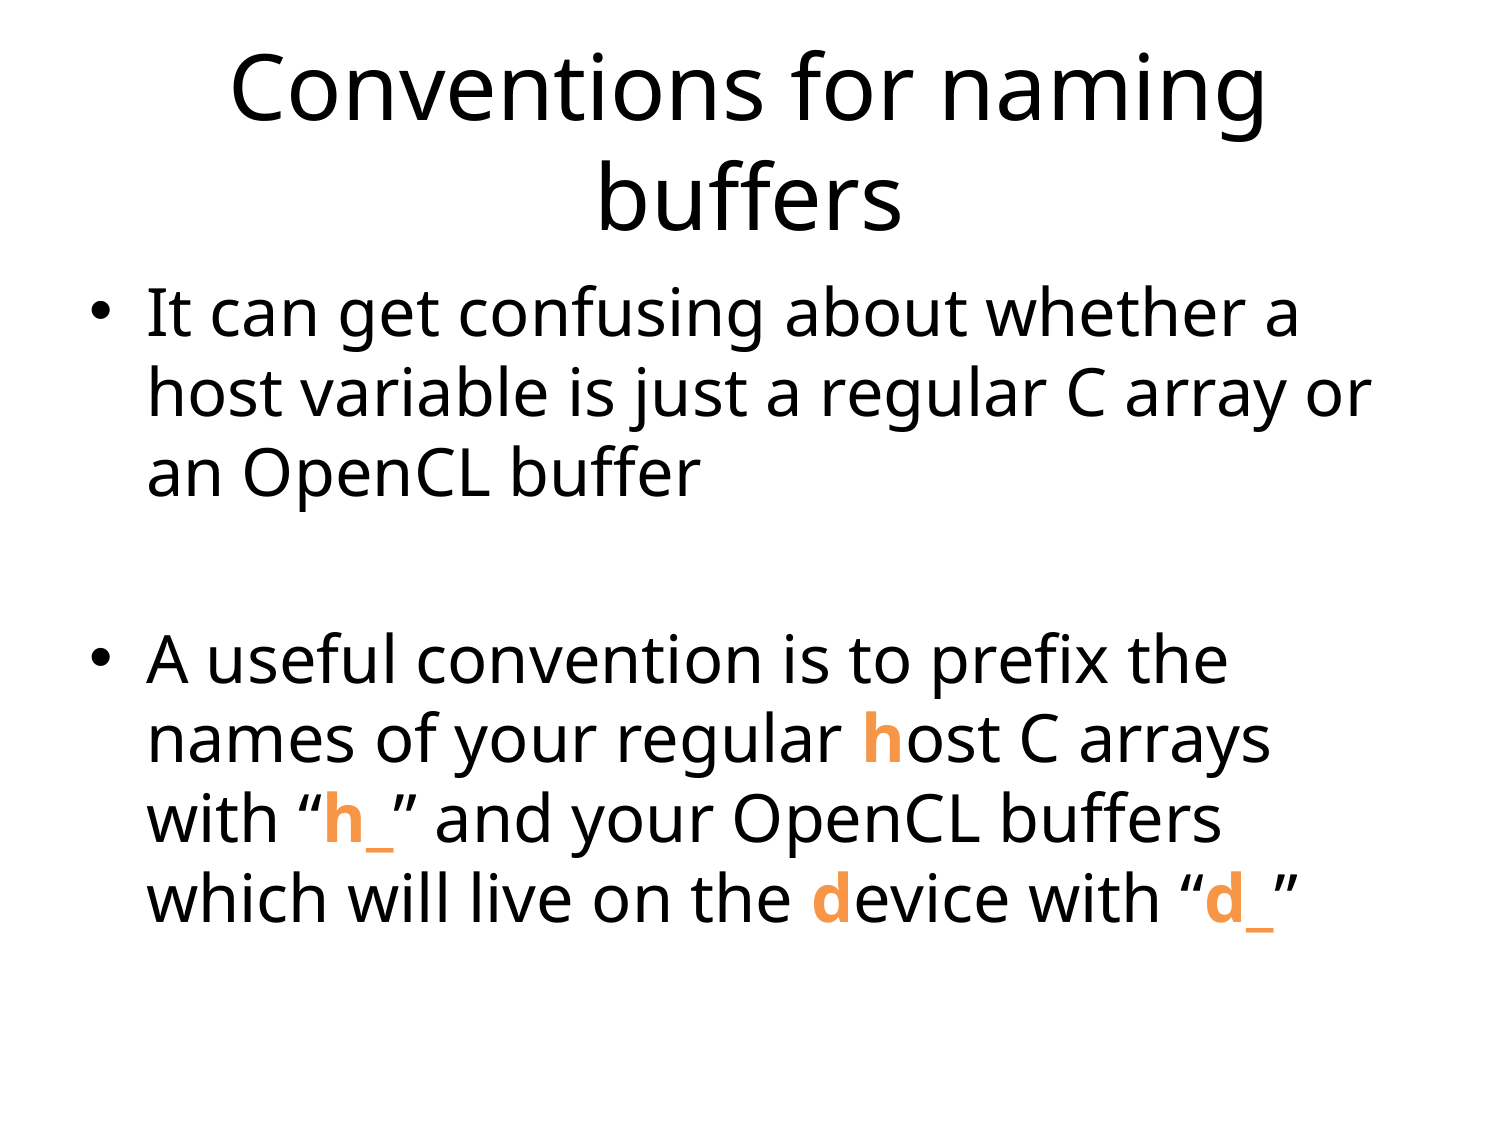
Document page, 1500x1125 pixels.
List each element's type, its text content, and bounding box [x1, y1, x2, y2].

text_box Conventions for naming buffers [74, 45, 1425, 233]
text_box It can get confusing about whether a host variable is just a regular C array or an OpenCL buffer A useful convention is to prefix the names of your regular host C arrays with “h_” and your OpenCL buffers which will live on the device with “d_” [74, 262, 1425, 1005]
